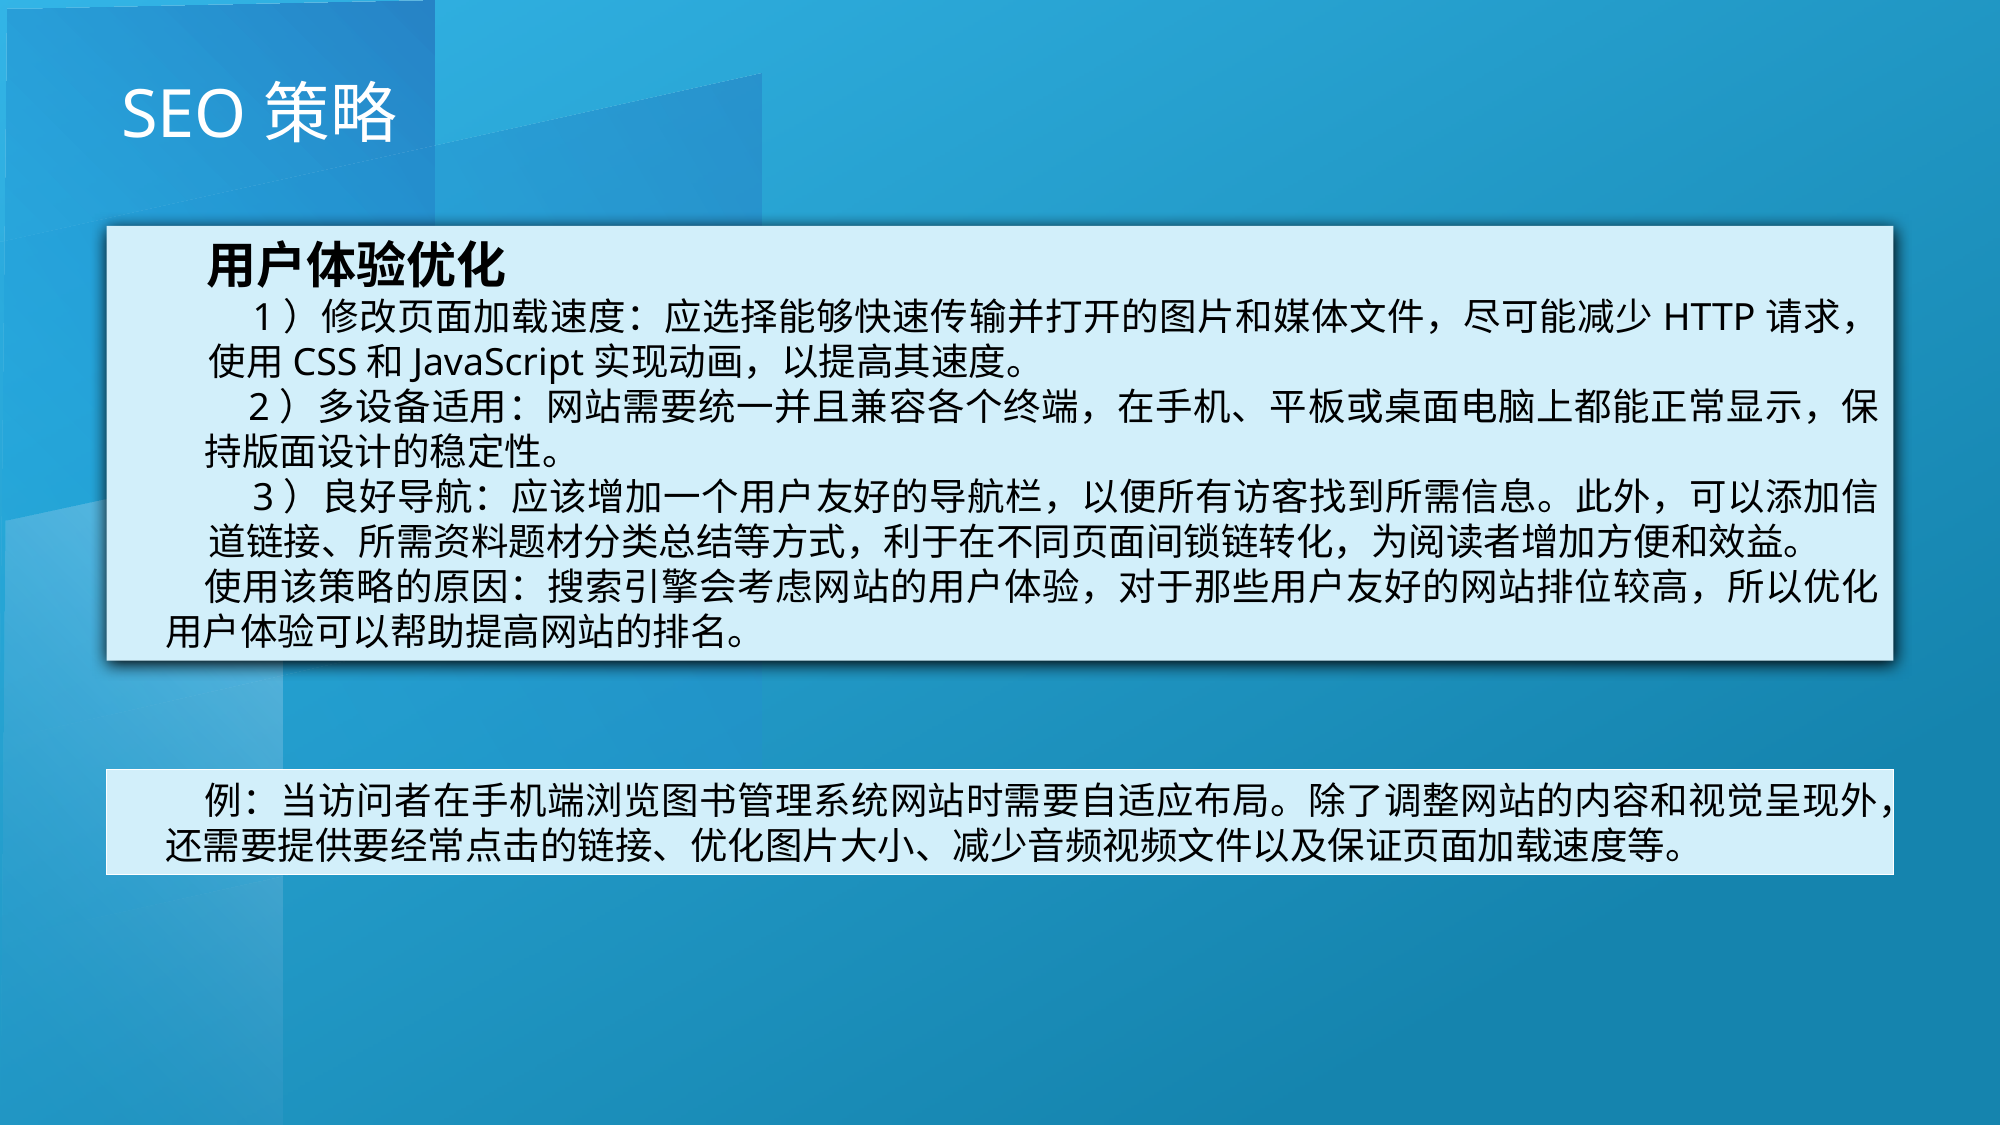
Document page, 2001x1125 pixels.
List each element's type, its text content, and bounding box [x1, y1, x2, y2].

text_box SEO策略 [106, 63, 435, 158]
picture [0, 0, 2000, 1125]
text_box 例：当访问者在手机端浏览图书管理系统网站时需要自适应布局。除了调整网站的内容和视觉呈现外，还需要提供要经常点击的链接、优化图片大小、减少音频视频文件以及保证页面加载速度等。 [106, 769, 1894, 875]
picture [101, 236, 106, 244]
text_box 用户体验优化 1）修改页面加载速度：应选择能够快速传输并打开的图片和媒体文件，尽可能减少HTTP请求，使用CSS和JavaScript实现动画，以提高其速度。 2）多设备适用：网站需要统一并且兼容各个终端，在手机、平板或桌面电脑上都能正常显示，保持版面设计的稳定性。 3）良好导航：应该增加一个用户友好的导航栏，以便所有访客找到所需信息。此外，可以添加信道链接、所需资料题材分类总结等方式，利于在不同页面间锁链转化，为阅读者增加方便和效益。 使用该策略的原因：搜索引擎会考虑网站的用户体验，对于那些用户友好的网站排位较高，所以优化用户体验可以帮助提高网站的排名。 [106, 225, 1894, 661]
